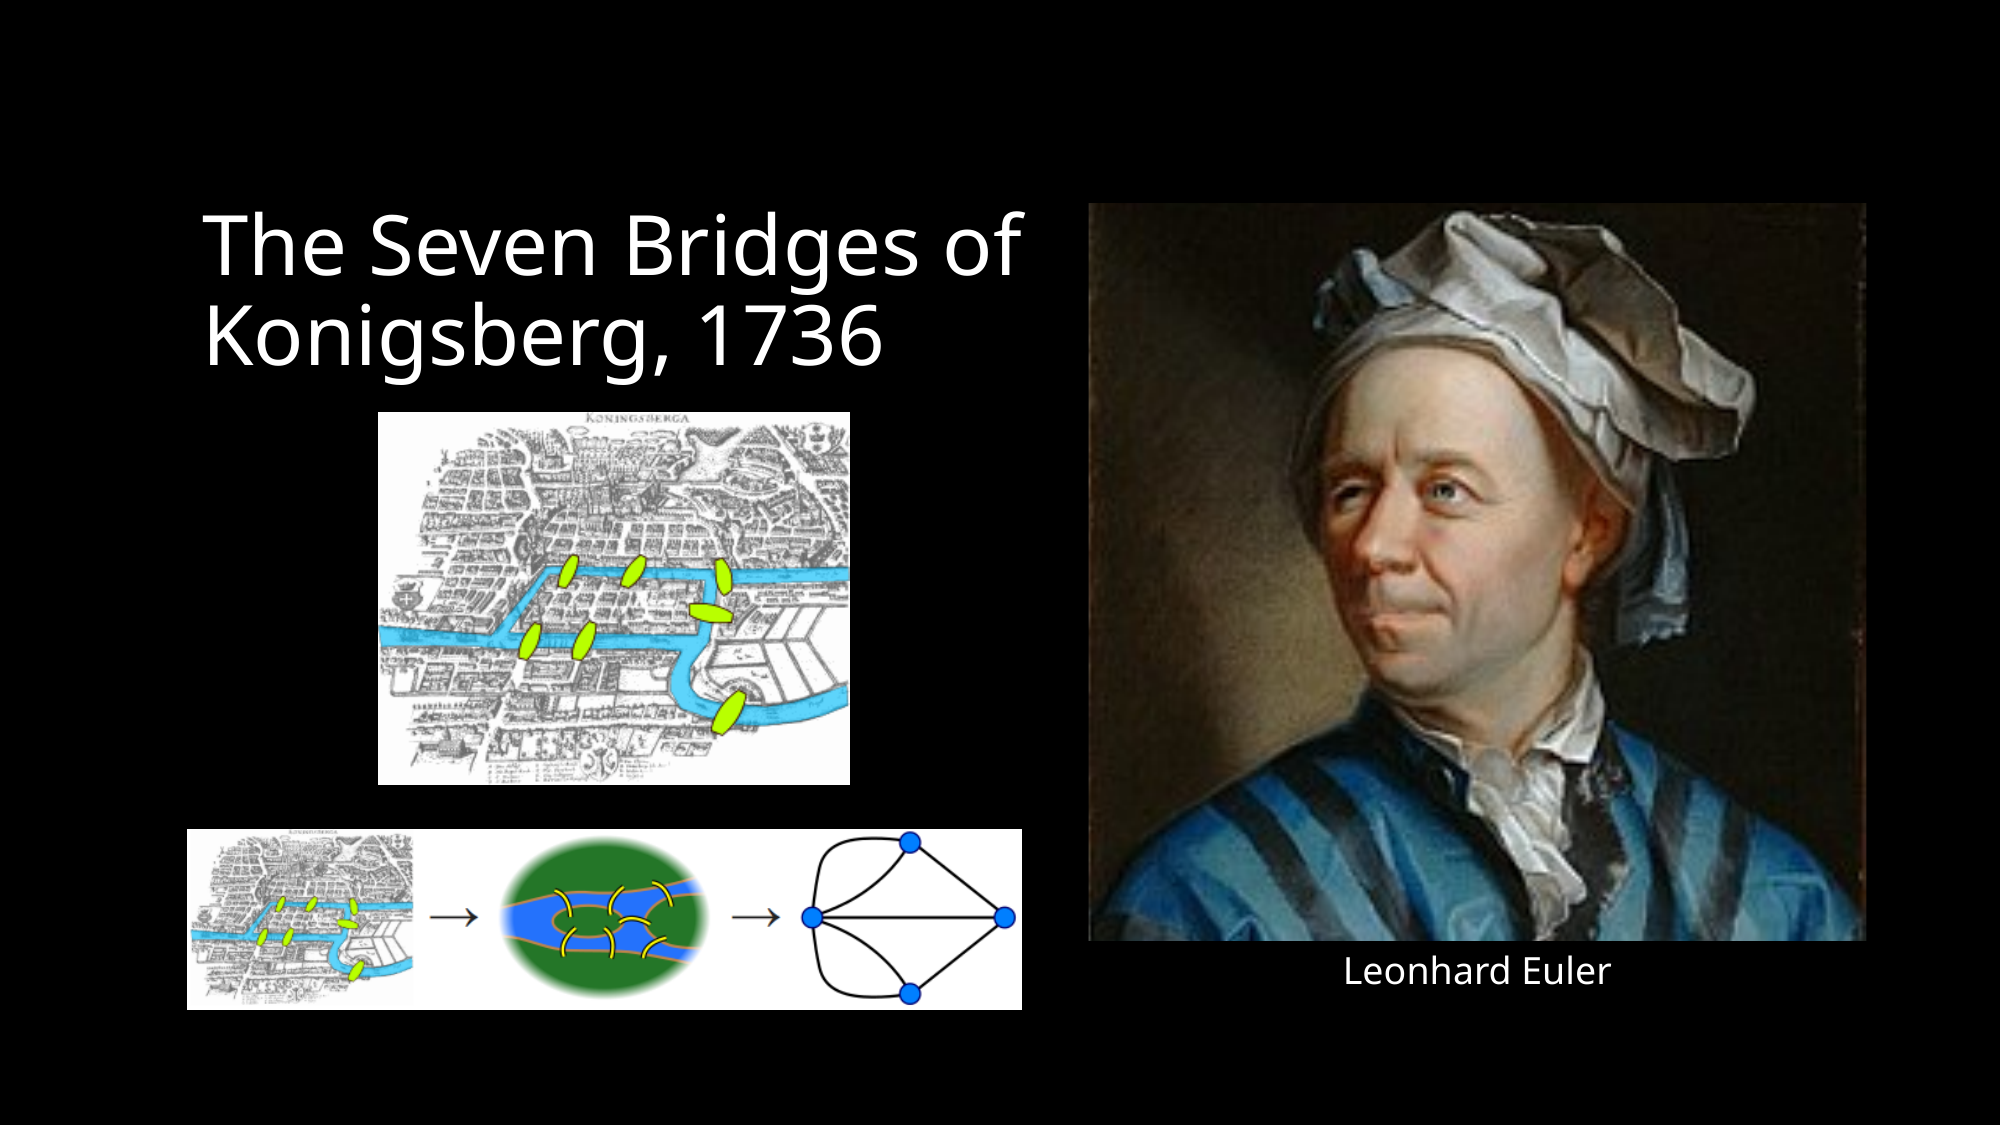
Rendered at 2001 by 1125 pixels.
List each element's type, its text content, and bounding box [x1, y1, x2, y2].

text_box Leonhard Euler [1088, 948, 1867, 1000]
picture [377, 411, 851, 785]
picture [1088, 202, 1867, 941]
title The Seven Bridges of Konigsberg, 1736 [187, 175, 1041, 413]
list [187, 829, 1022, 1011]
